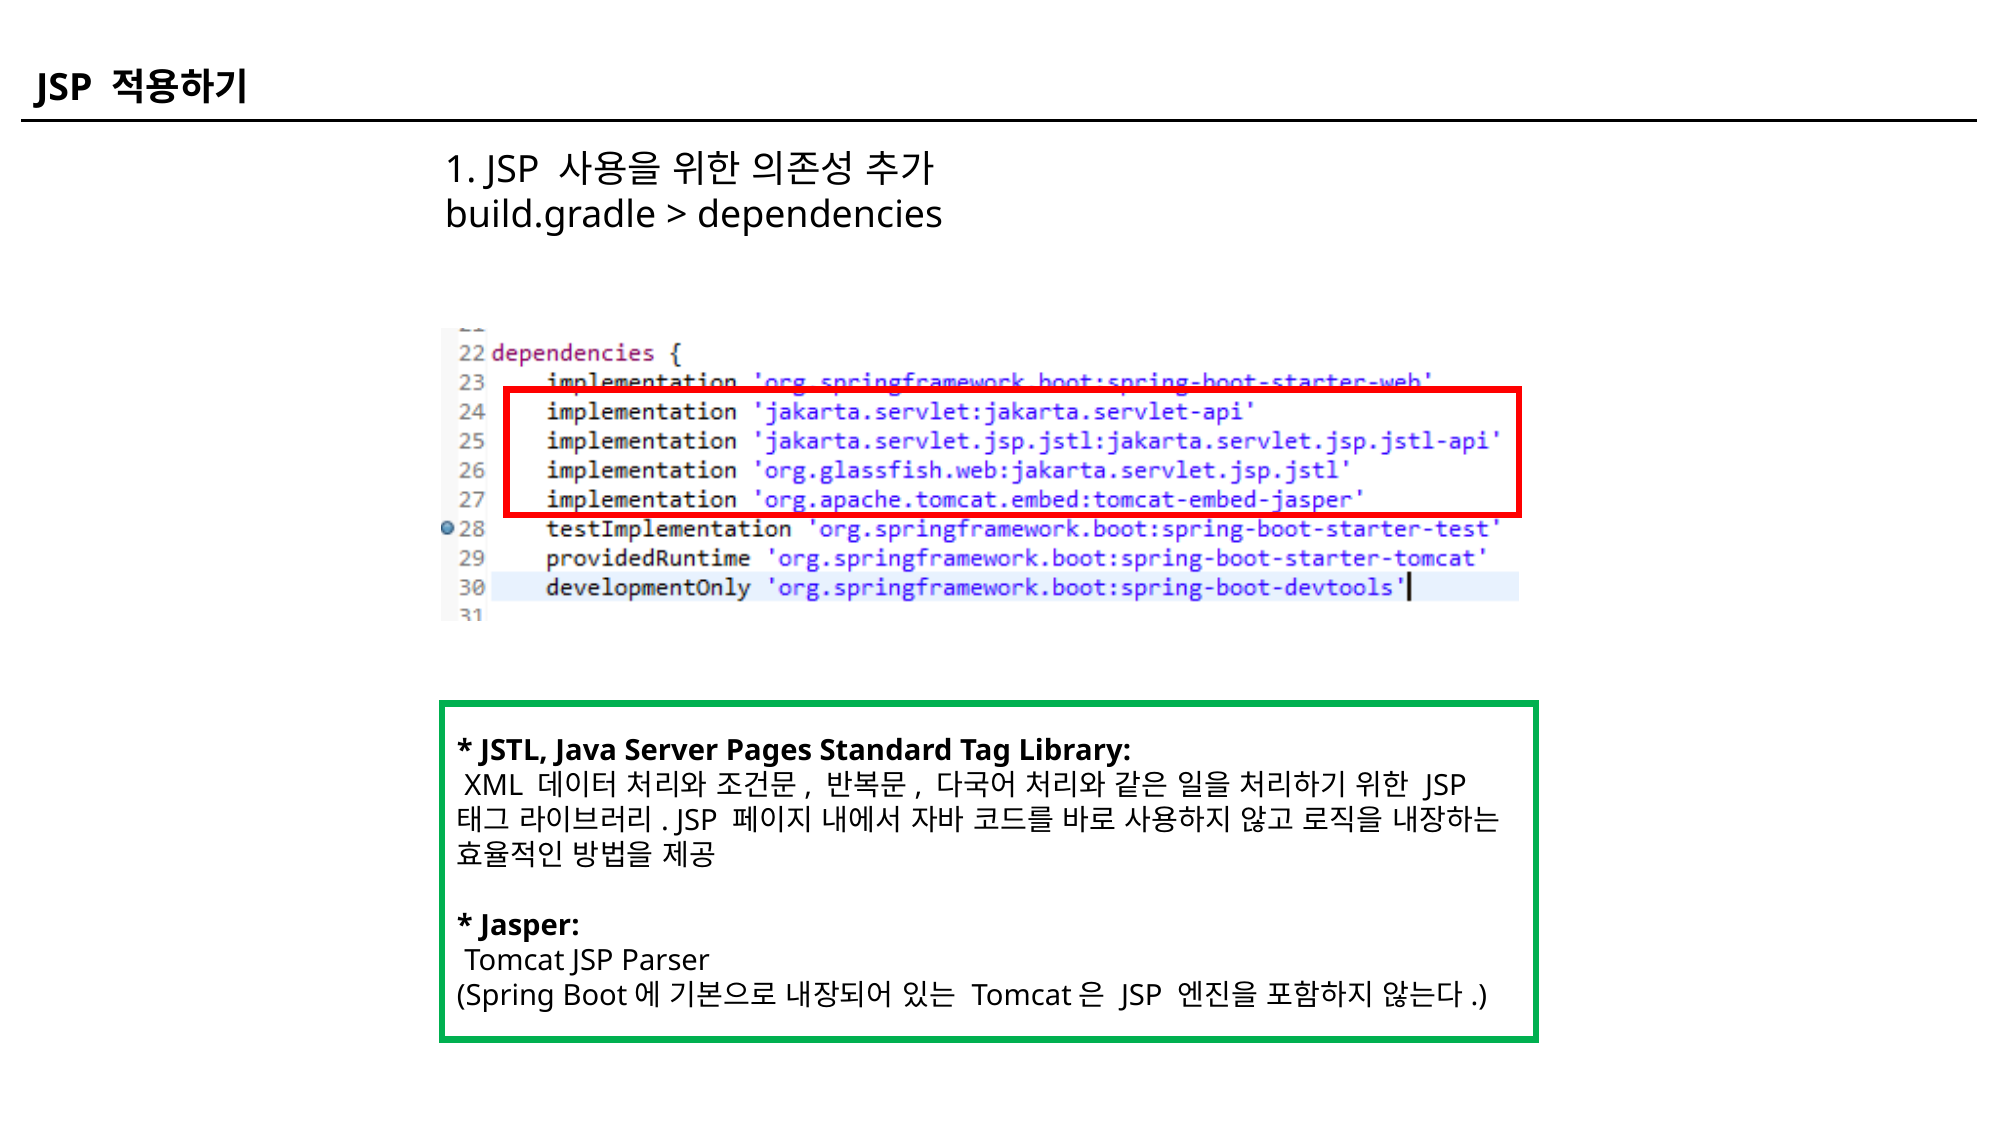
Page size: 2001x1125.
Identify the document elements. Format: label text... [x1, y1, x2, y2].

picture [441, 328, 1519, 621]
text_box 1. JSP 사용을 위한 의존성 추가 build.gradle > dependencies [429, 137, 1100, 243]
text_box * JSTL, Java Server Pages Standard Tag Library: XML 데이터 처리와 조건문, 반복문, 다국어 처리와 같은 일을 처리하기 위한 JSP 태그 라이브러리. JSP 페이지 내에서 자바 코드를 바로 사용하지 않고 로직을 내장하는 효율적인 방법을 제공 * Jasper: Tomcat JSP Parser (Spring Boot에 기본으로 내장되어 있는 Tomcat은 JSP 엔진을 포함하지 않는다.) [441, 703, 1537, 1041]
text_box JSP 적용하기 [21, 55, 1978, 116]
